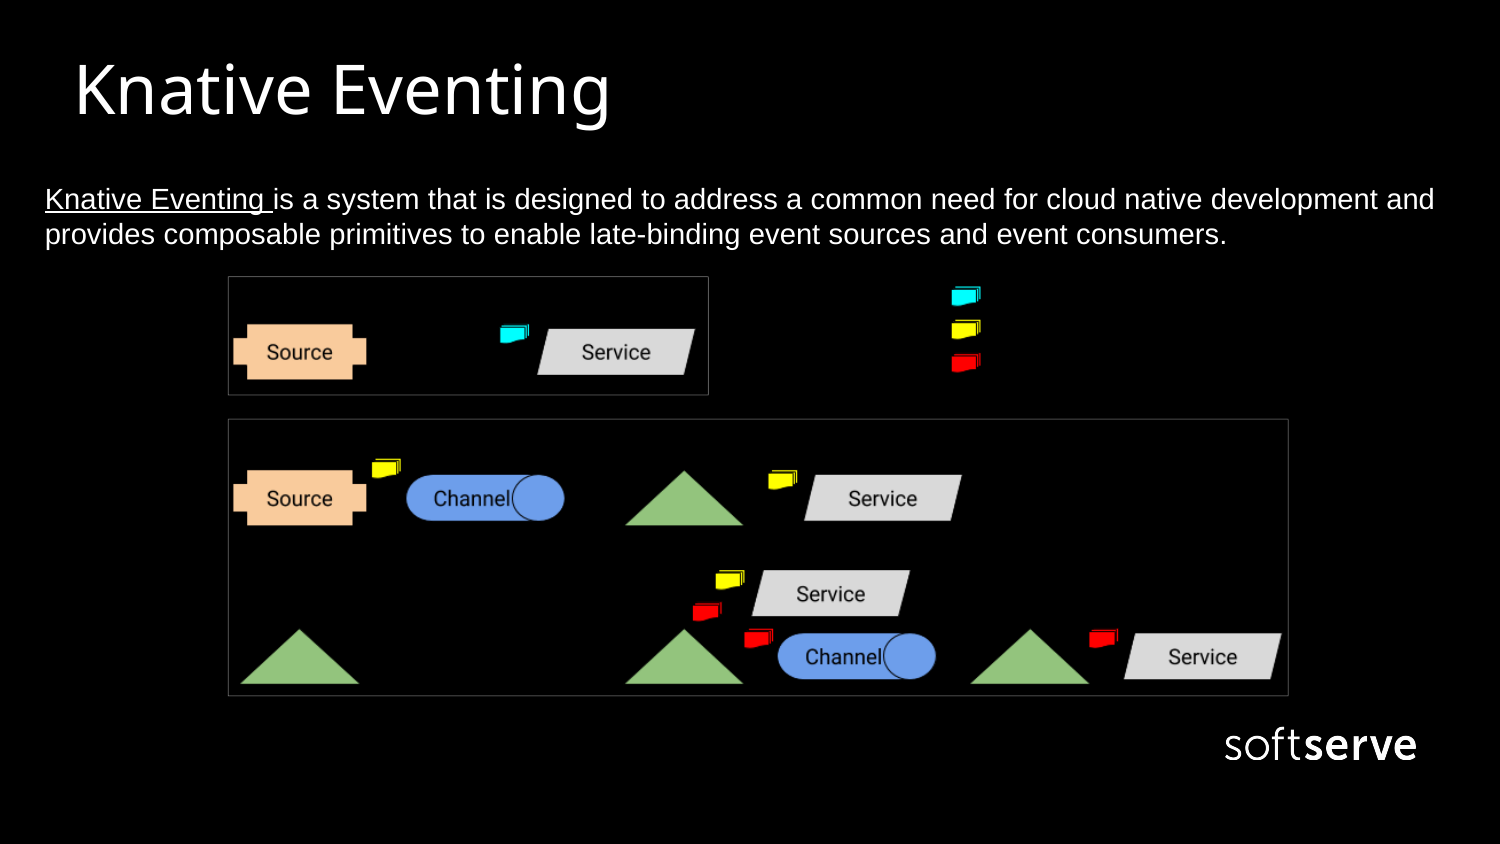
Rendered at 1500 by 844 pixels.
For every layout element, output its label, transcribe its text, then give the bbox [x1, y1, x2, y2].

text_box Knative Eventing is a system that is designed to address a common need for cloud native development and provides composable primitives to enable late-binding event sources and event consumers. [33, 174, 1466, 741]
text_box Knative Eventing [73, 39, 1405, 125]
picture [1225, 741, 1416, 760]
picture [221, 267, 1298, 709]
